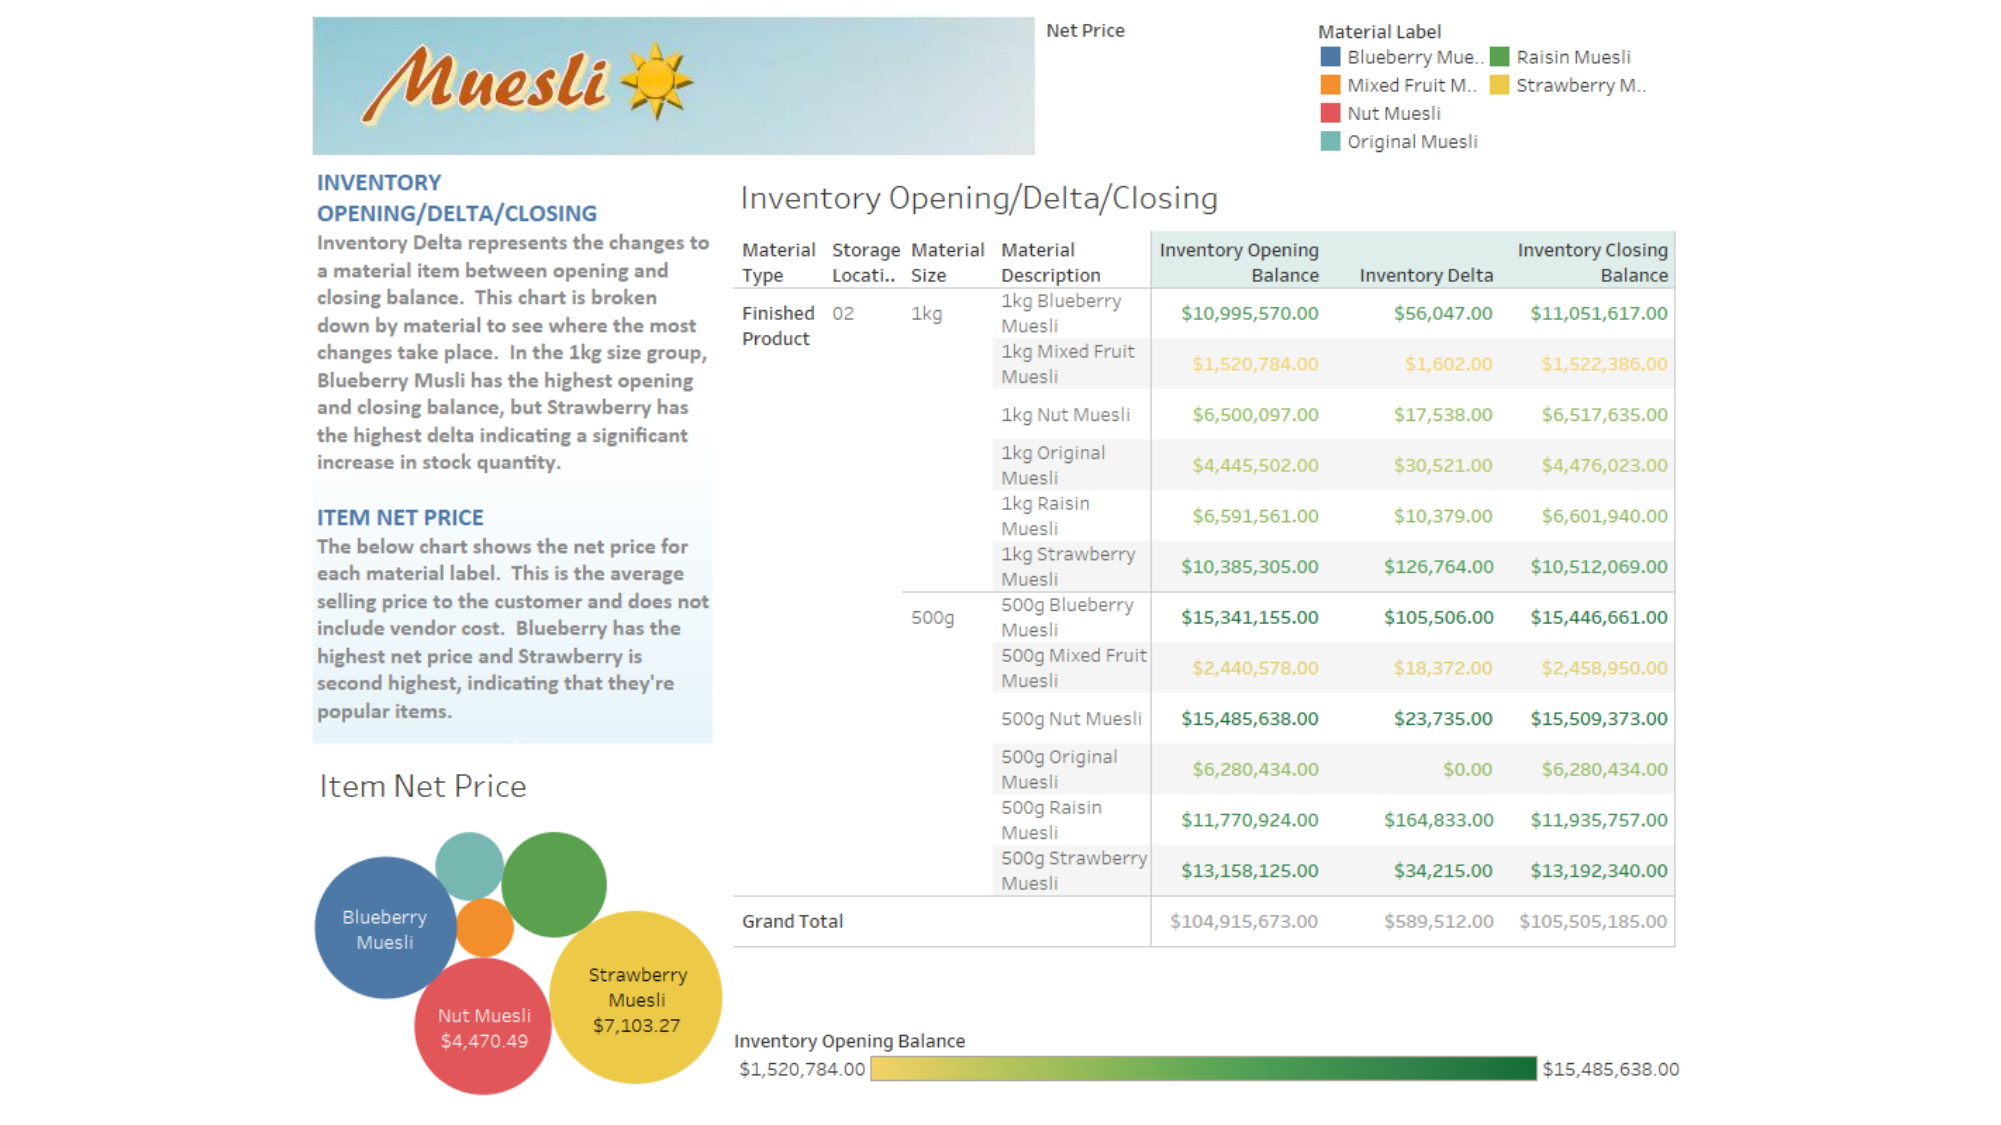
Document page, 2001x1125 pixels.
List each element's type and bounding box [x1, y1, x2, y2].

picture [296, 0, 1704, 1125]
